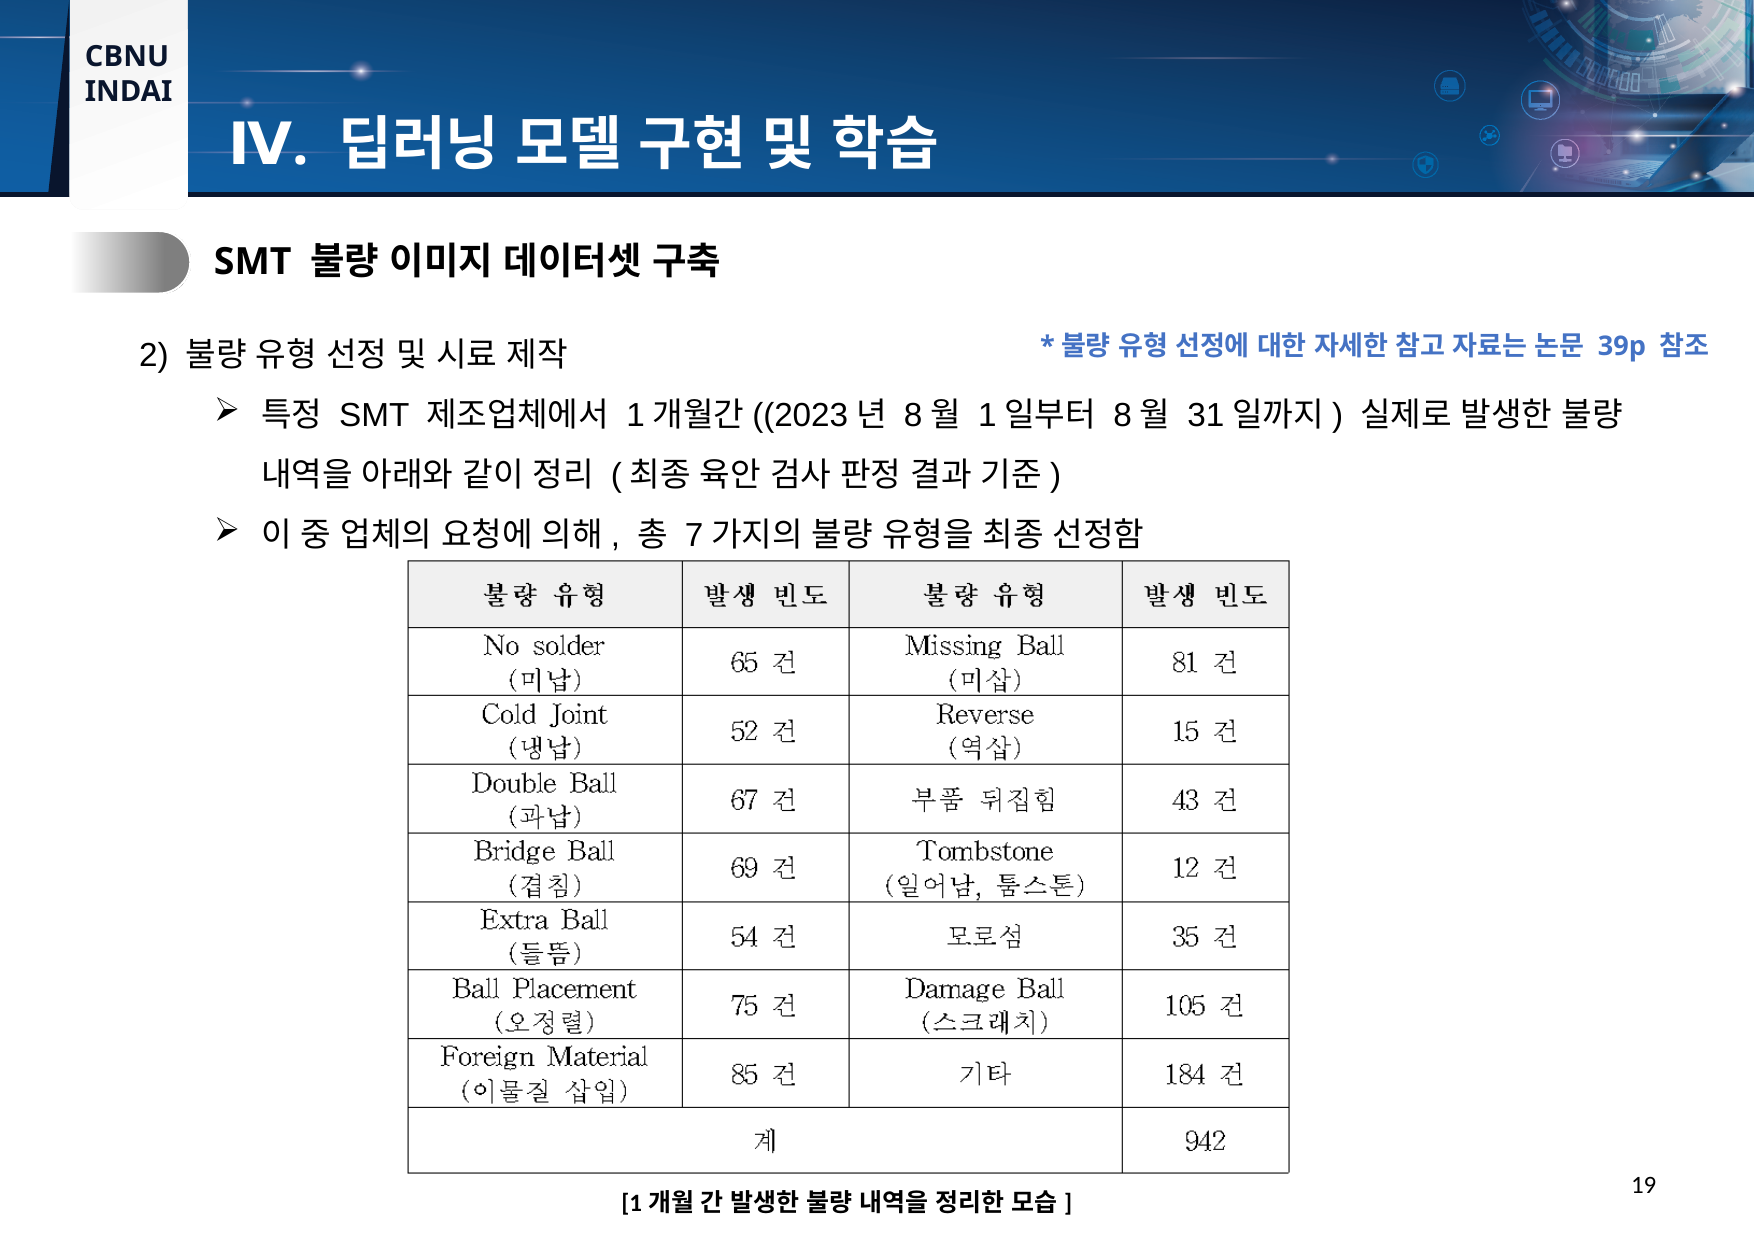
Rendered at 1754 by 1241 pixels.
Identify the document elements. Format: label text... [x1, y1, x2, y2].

picture [399, 555, 1295, 1179]
picture [0, 0, 69, 192]
text_box *불량 유형 선정에 대한 자세한 참고 자료는 논문 39p 참조 [920, 321, 1754, 369]
text_box 19 [1616, 1160, 1752, 1206]
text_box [70, 230, 1109, 294]
text_box 2) 불량 유형 선정 및 시료 제작 특정 SMT 제조업체에서 1개월간((2023년 8월 1일부터 8월 31일까지) 실제로 발생한 불량 내역을 아래와 같이 정리 (최종 육안 검사 판정 결과 기준) 이 중 업체의 요청에 의해, 총 7가지의 불량 유형을 최종 선정함 [124, 306, 1717, 561]
picture [188, 0, 1754, 192]
text_box [1개월 간 발생한 불량 내역을 정리한 모습] [602, 1179, 1091, 1224]
text_box Ⅳ. 딥러닝 모델 구현 및 학습 [213, 98, 1522, 184]
